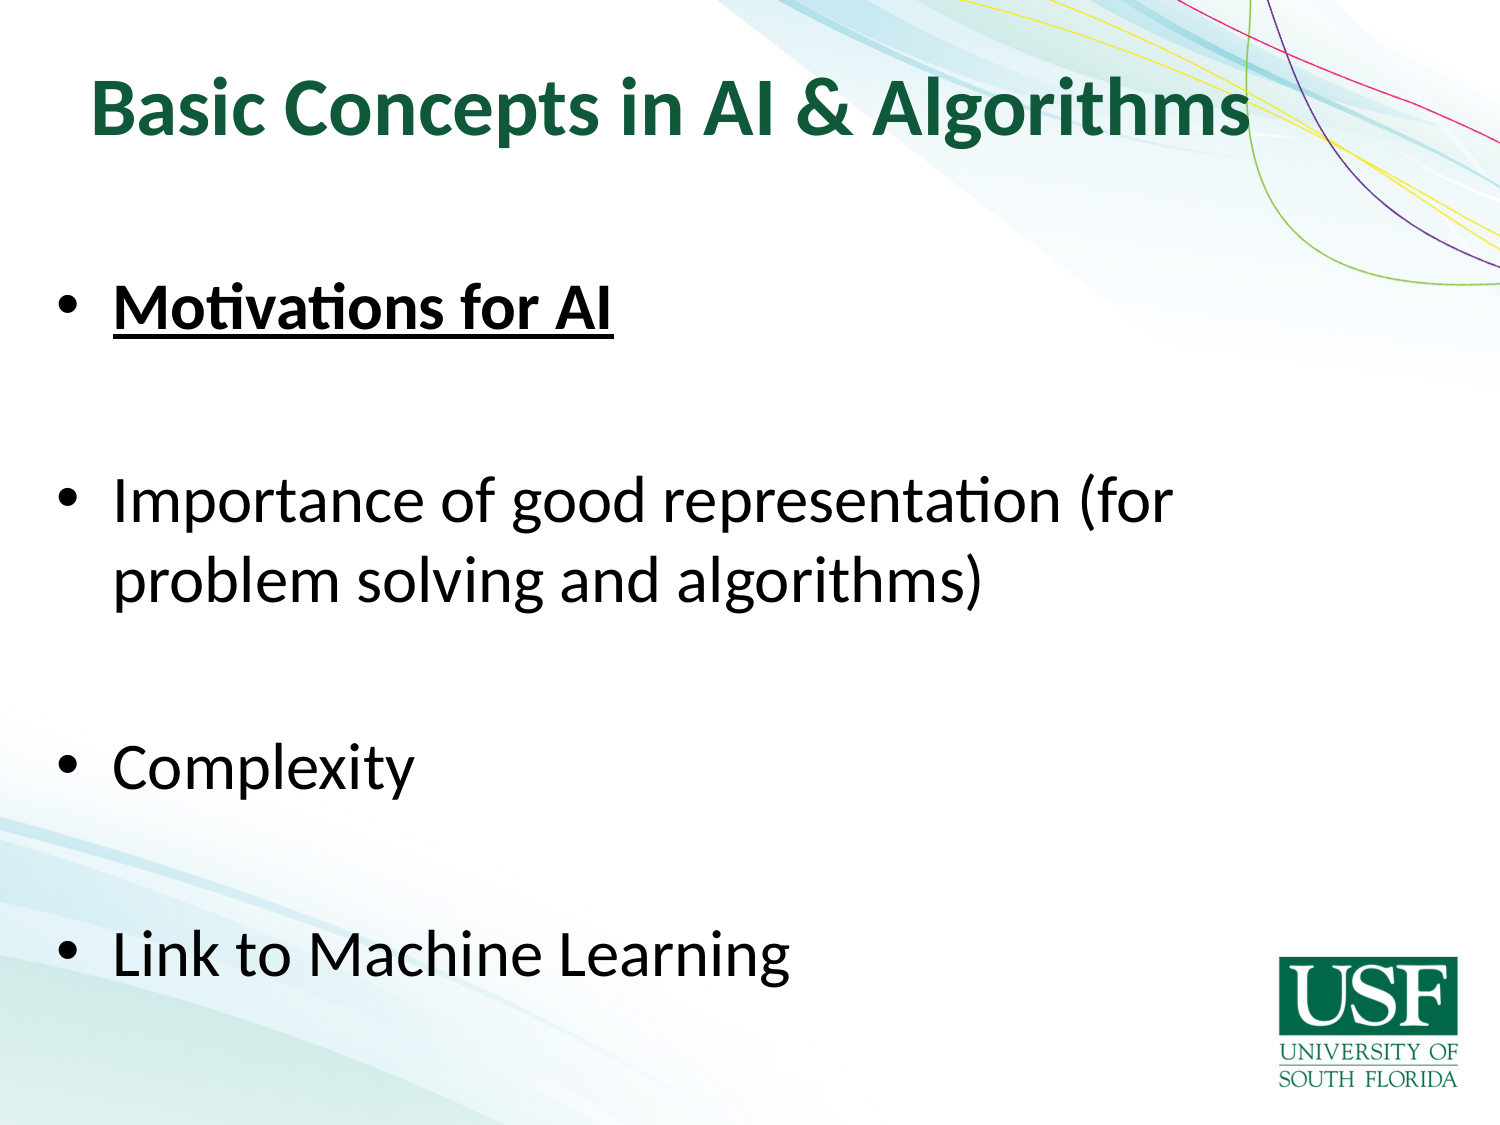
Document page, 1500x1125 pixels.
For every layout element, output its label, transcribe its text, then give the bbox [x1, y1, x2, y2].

picture [0, 0, 1500, 1125]
list Motivations for AI Importance of good representation (for problem solving and algorithms) Complexity Link to Machine Learning [41, 255, 1425, 1005]
title Basic Concepts in AI & Algorithms [75, 39, 1425, 165]
